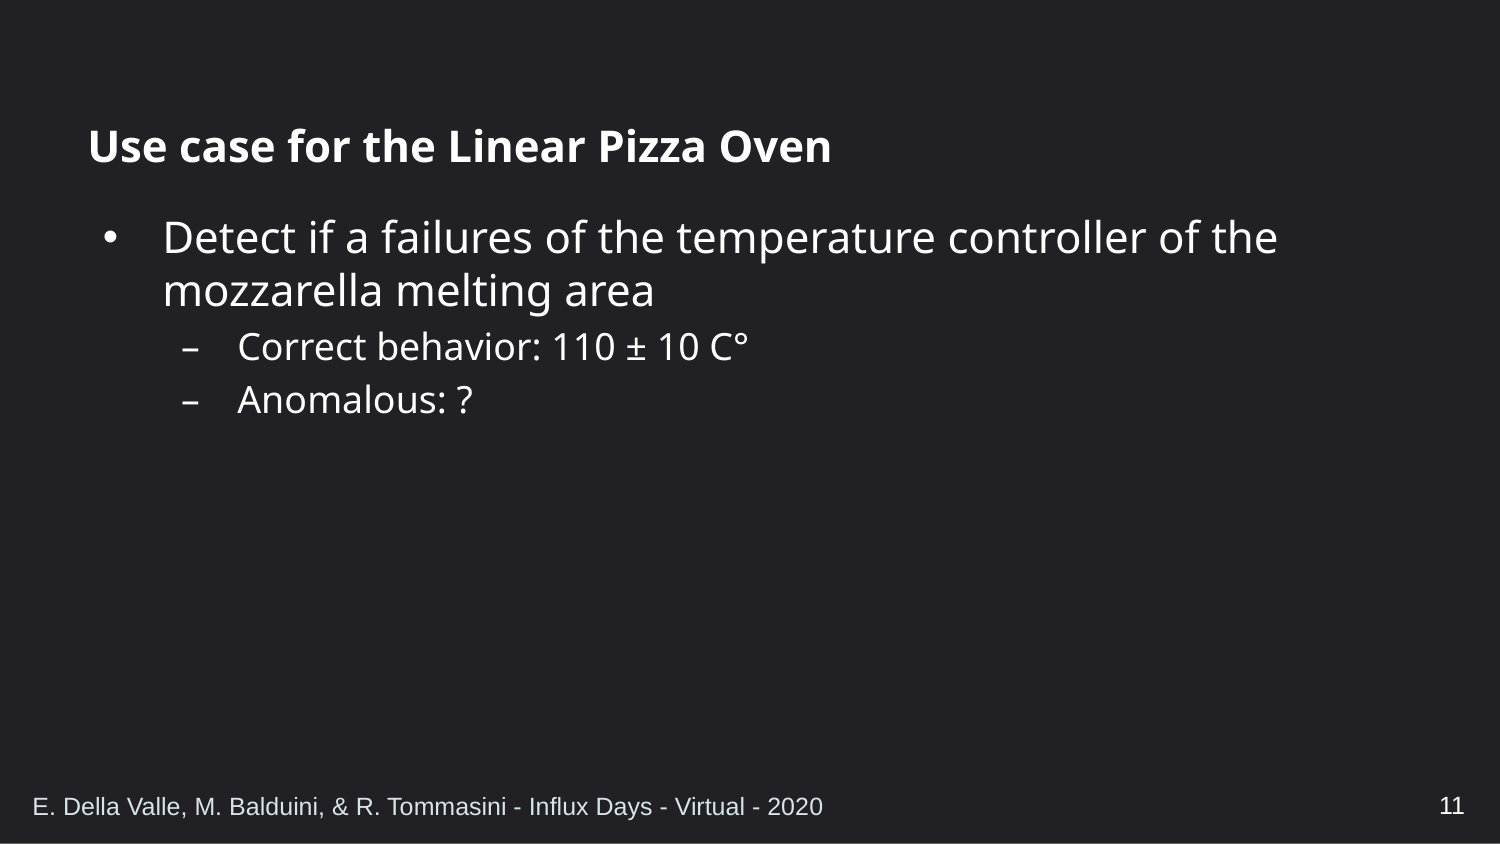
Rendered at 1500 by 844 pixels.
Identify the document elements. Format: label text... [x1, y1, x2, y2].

title Use case for the Linear Pizza Oven [76, 99, 1423, 196]
list Detect if a failures of the temperature controller of the mozzarella melting area Correct behavior: 110 ± 10 C° Anomalous: ? [76, 204, 1423, 761]
slide_number 11 [1142, 782, 1481, 828]
footer E. Della Valle, M. Balduini, & R. Tommasini - Influx Days - Virtual - 2020 [17, 783, 1135, 828]
